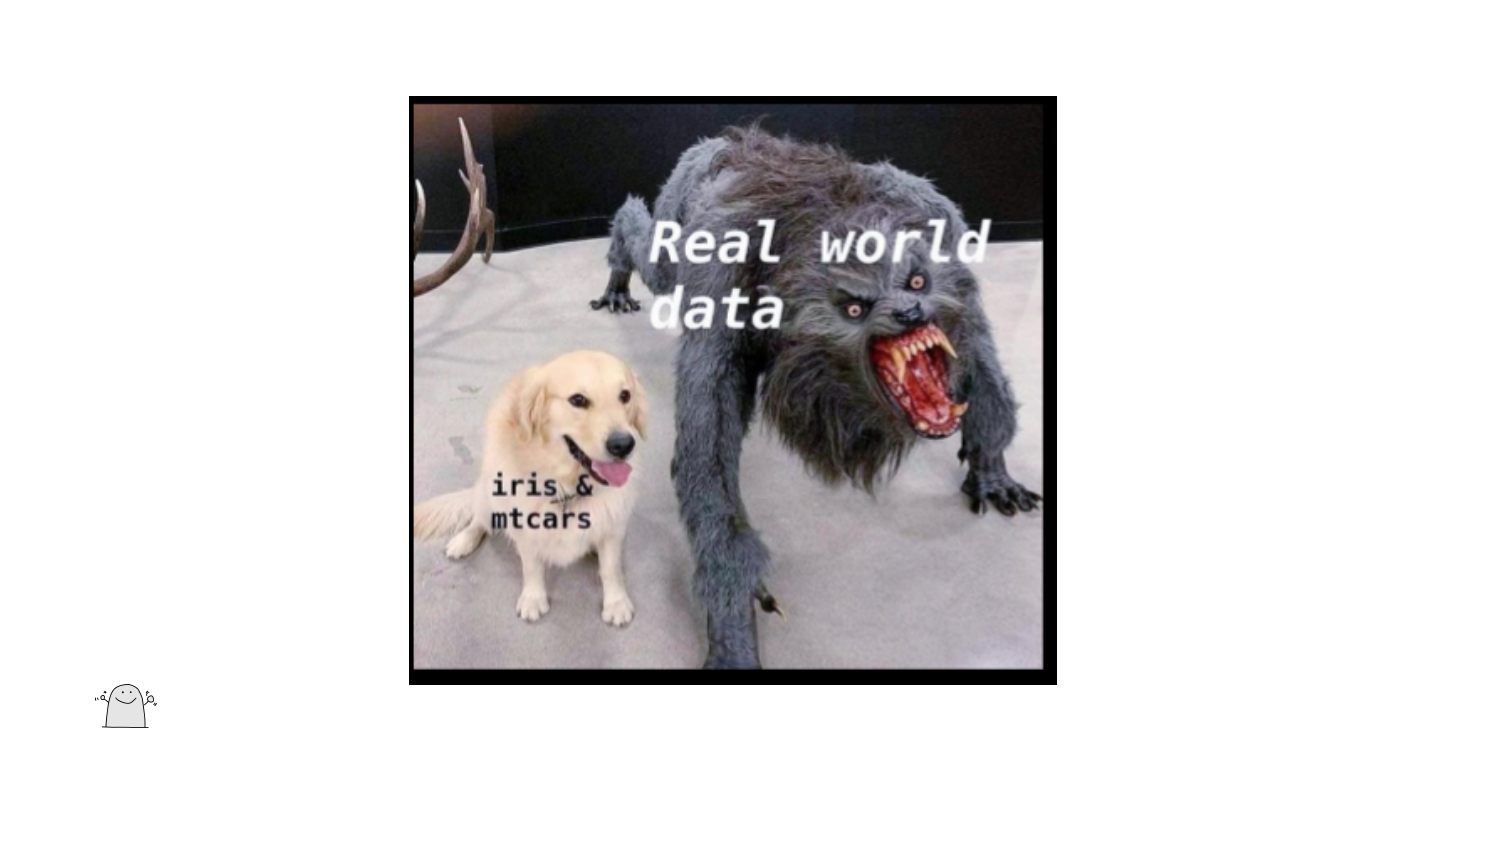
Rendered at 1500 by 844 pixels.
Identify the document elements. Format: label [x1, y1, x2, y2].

picture [408, 95, 1057, 685]
text_box [95, 671, 158, 728]
